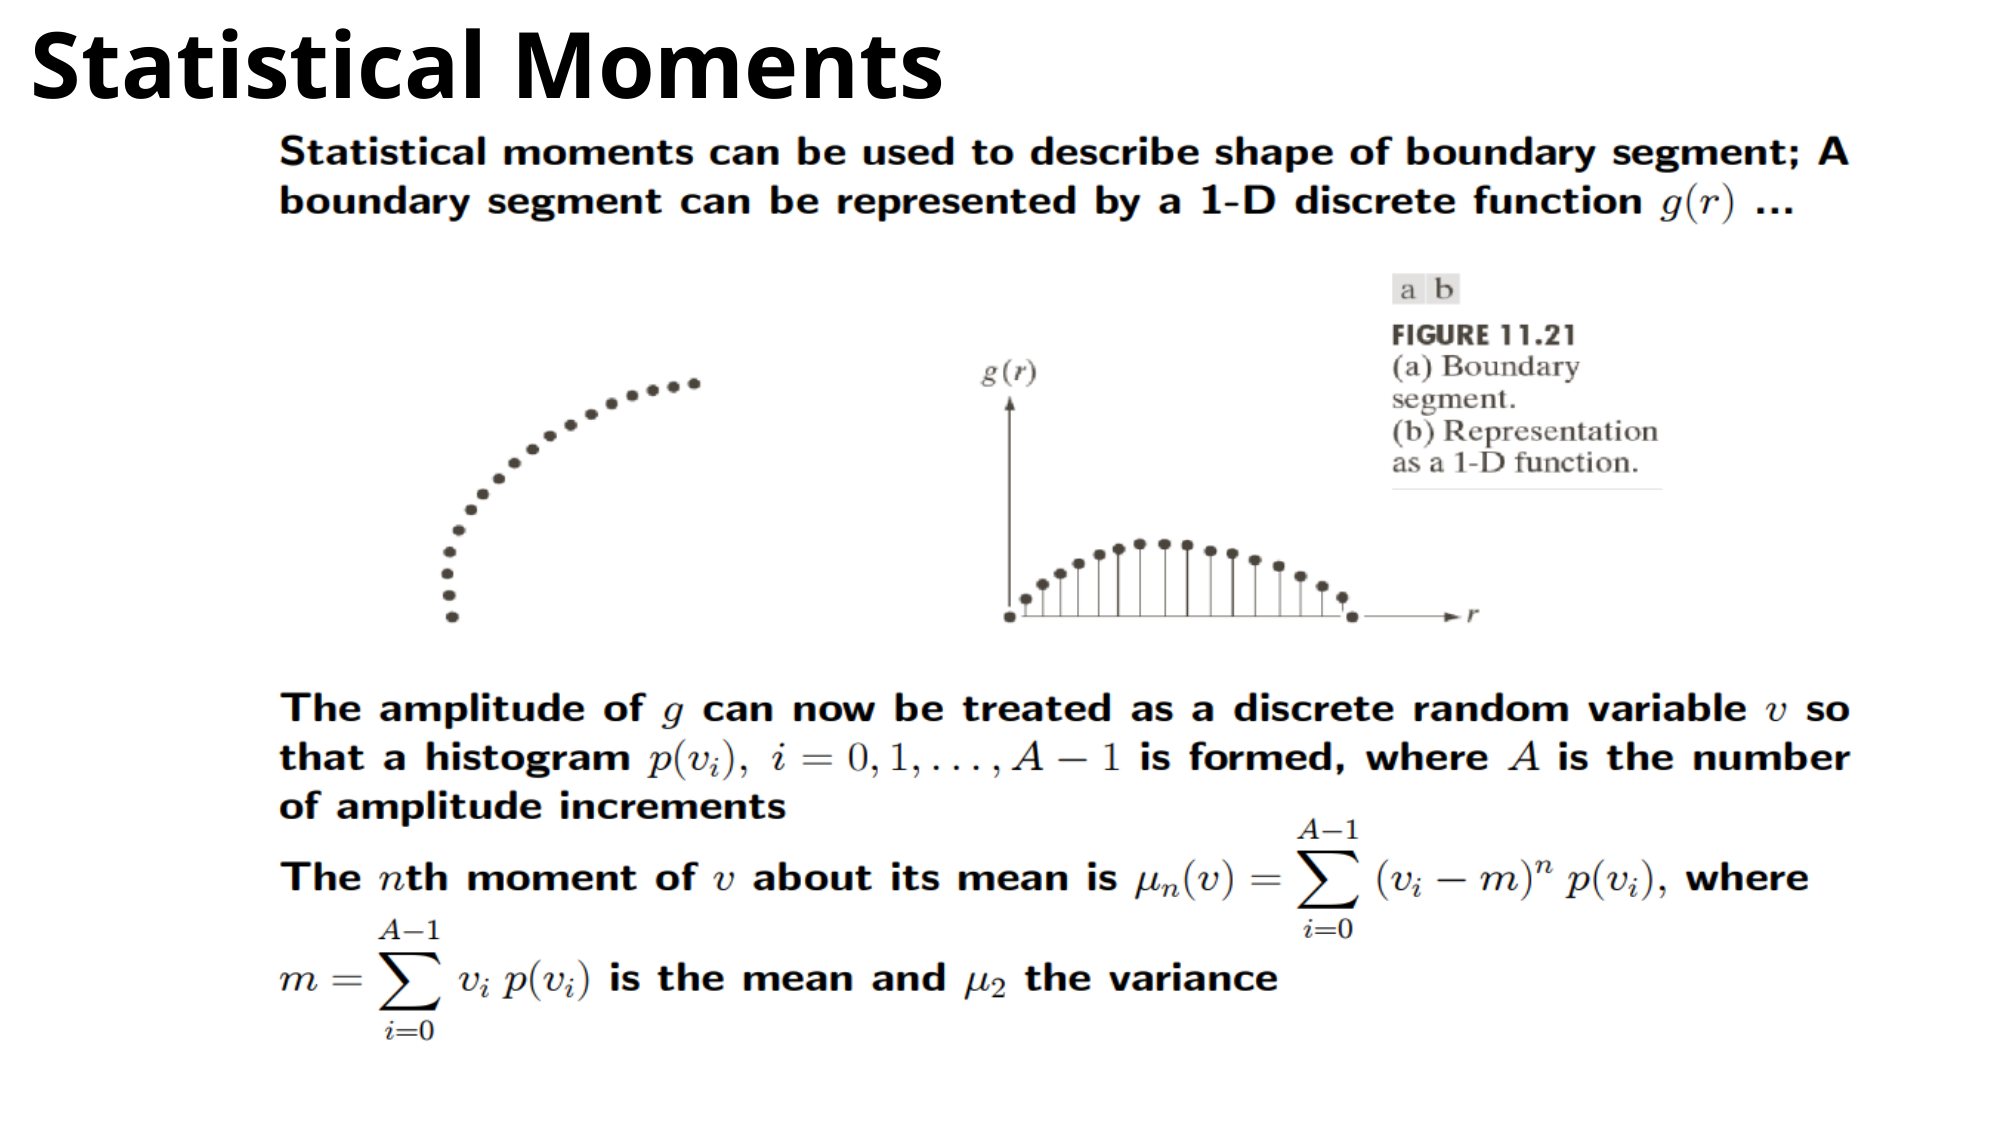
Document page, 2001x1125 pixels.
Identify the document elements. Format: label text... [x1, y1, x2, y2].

picture [248, 116, 1907, 1049]
title Statistical Moments [15, 0, 1741, 139]
